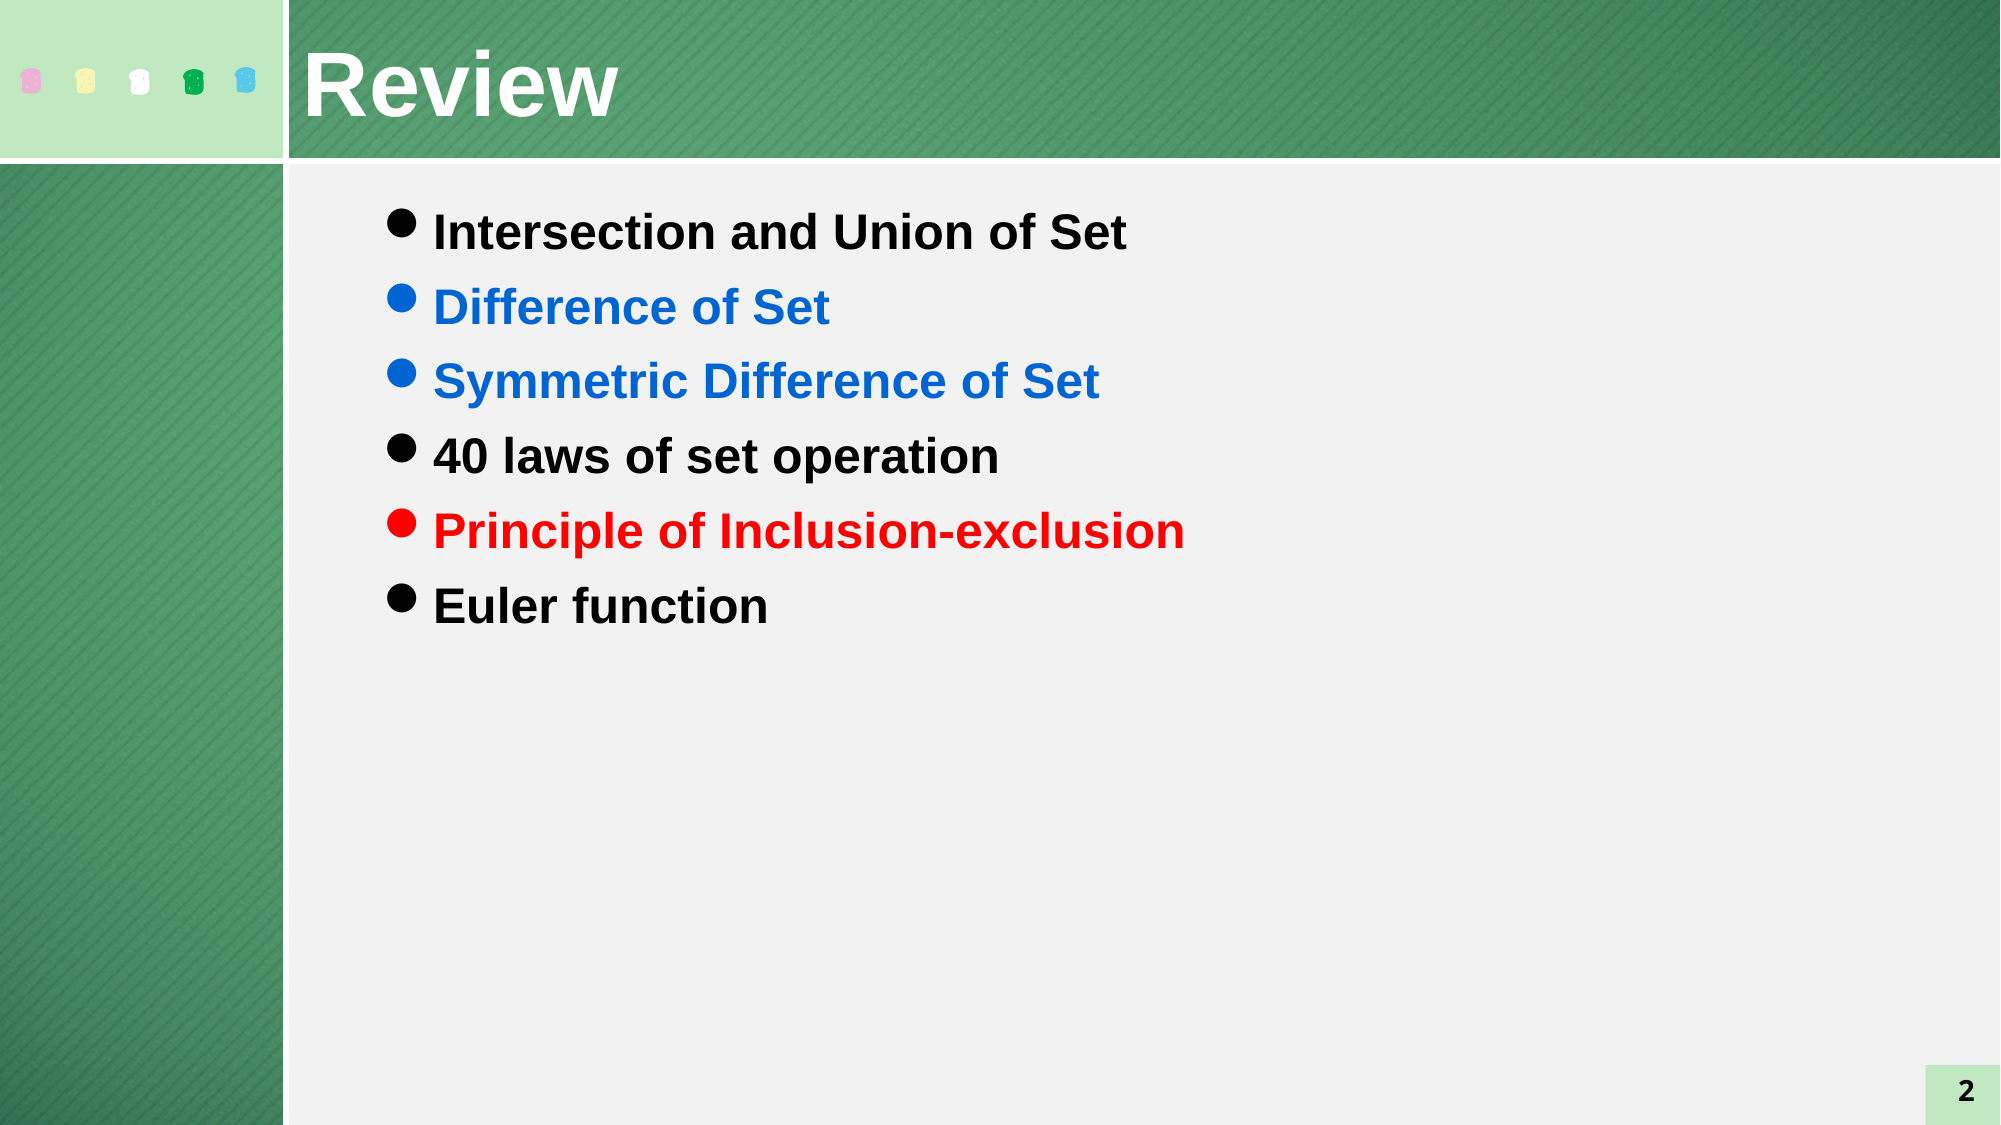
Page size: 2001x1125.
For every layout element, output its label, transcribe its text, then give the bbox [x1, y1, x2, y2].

text_box Review [288, 16, 1981, 142]
text_box Intersection and Union of Set Difference of Set Symmetric Difference of Set 40 laws of set operation Principle of Inclusion-exclusion Euler function [368, 198, 1681, 1032]
picture [289, 0, 2000, 158]
slide_number 2 [1925, 1065, 2000, 1125]
picture [0, 164, 283, 1125]
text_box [19, 65, 258, 95]
